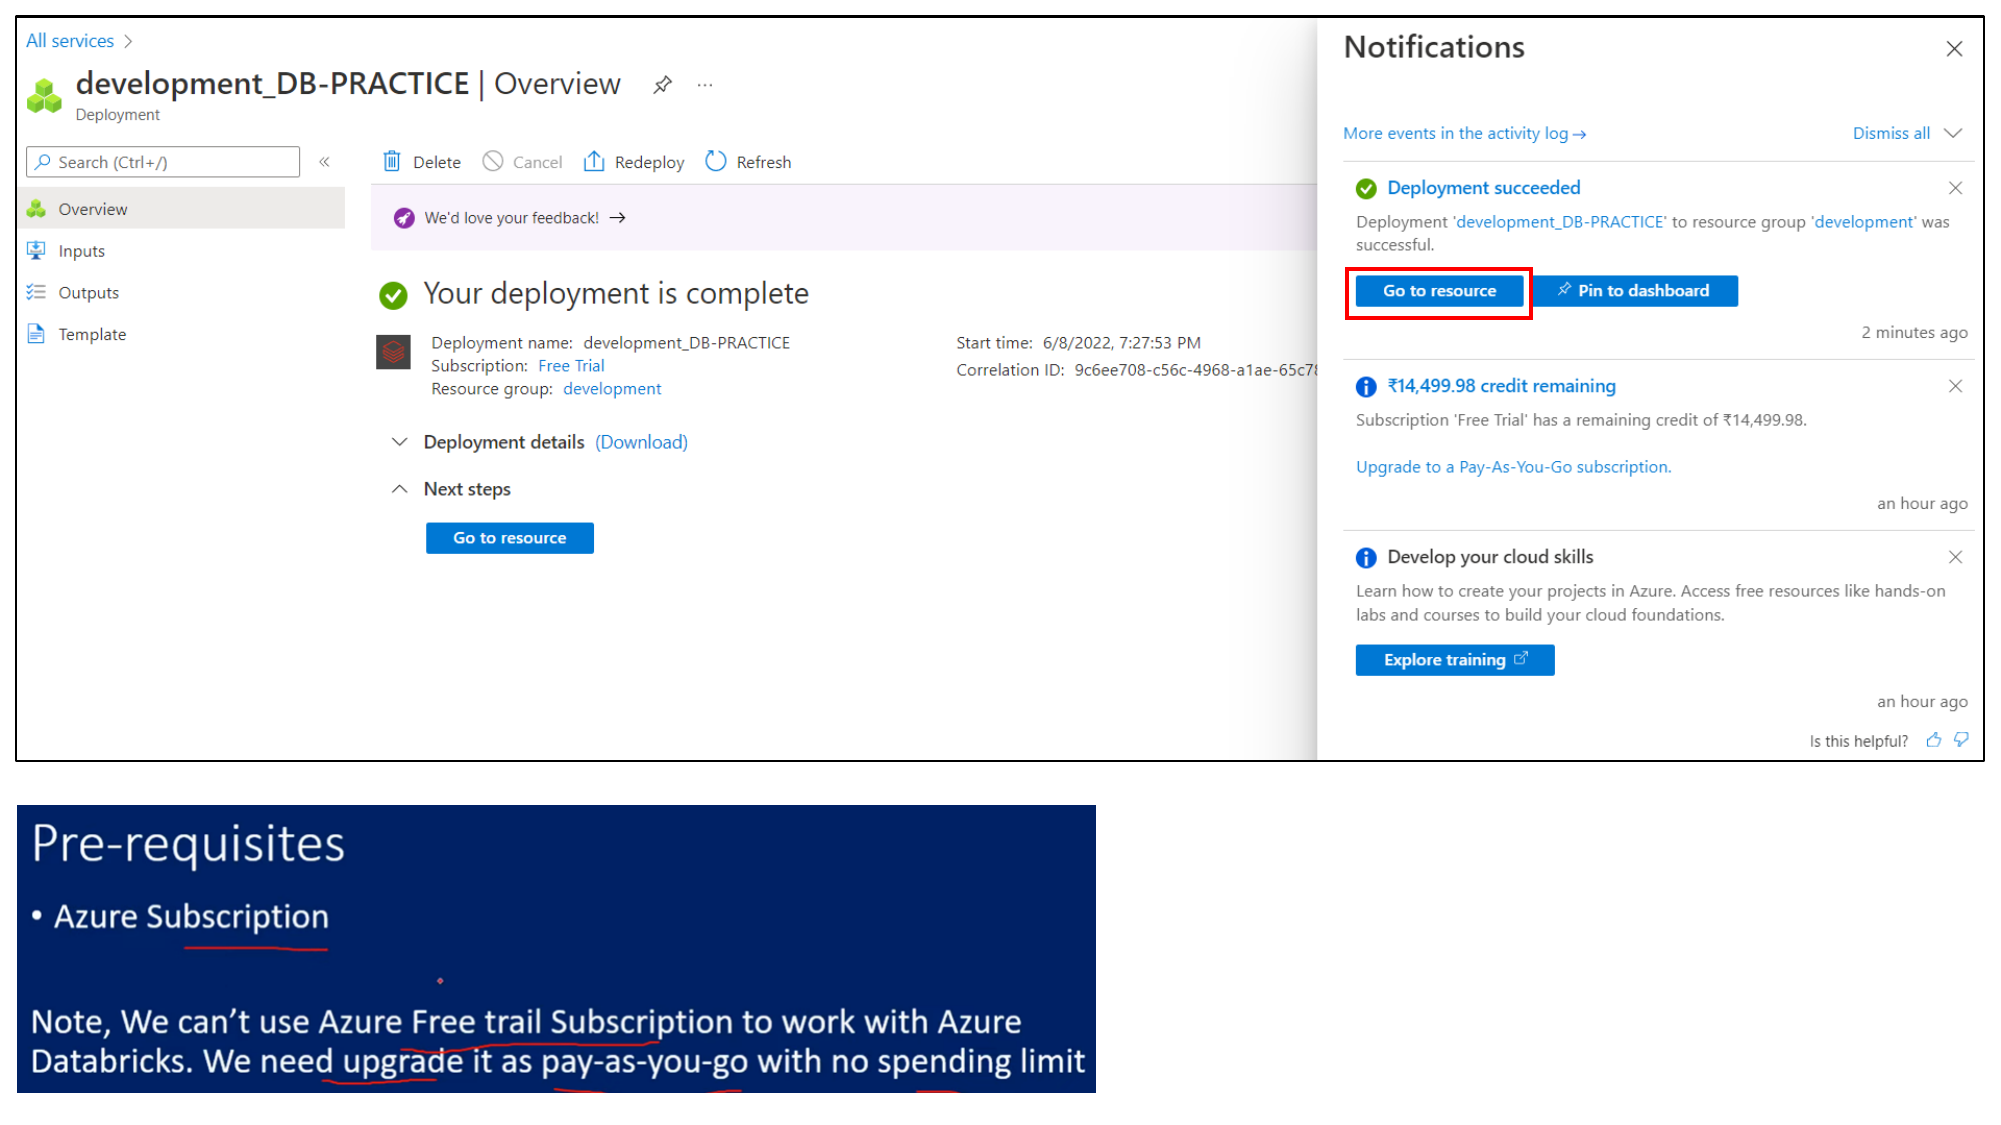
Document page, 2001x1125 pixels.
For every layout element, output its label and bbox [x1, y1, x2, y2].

picture [17, 805, 1096, 1093]
picture [17, 17, 1983, 760]
